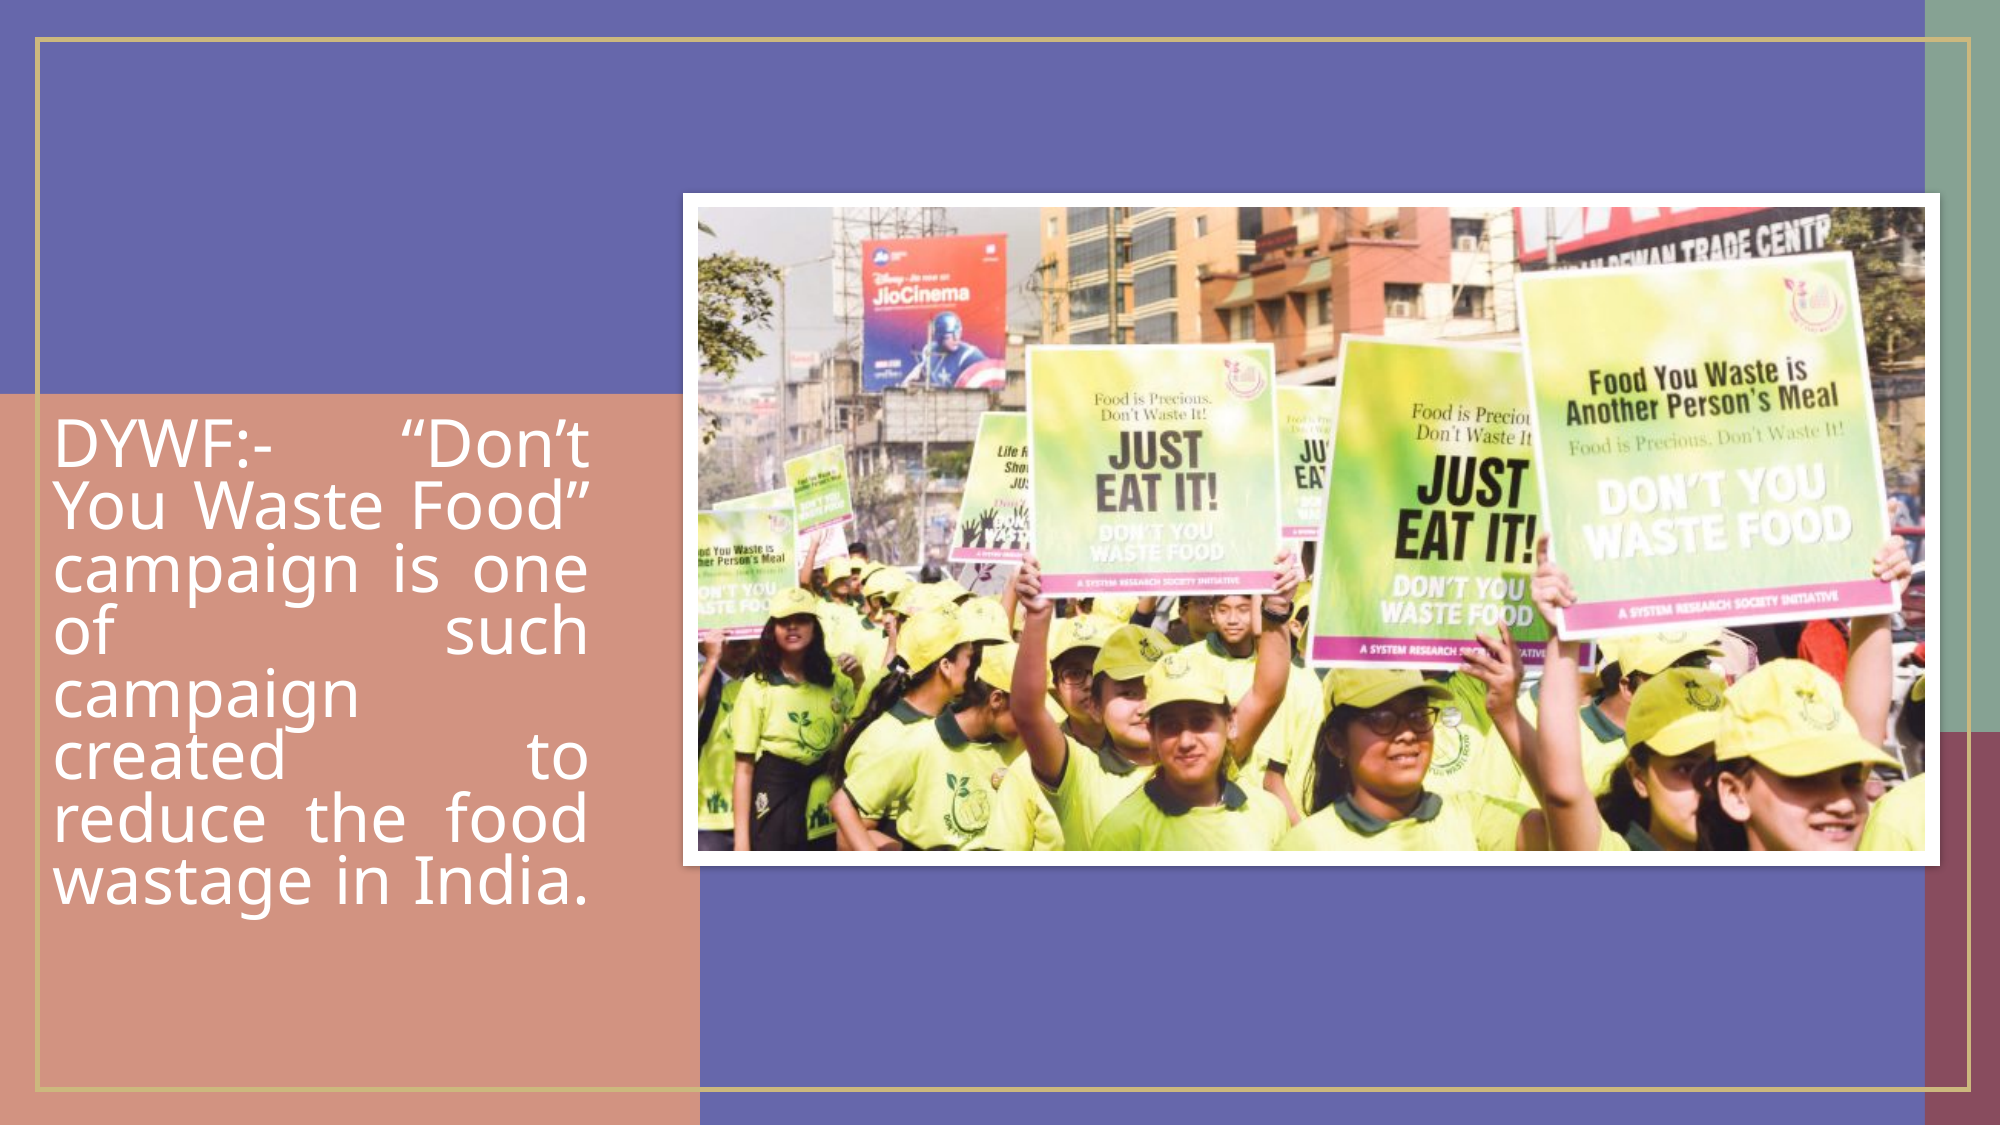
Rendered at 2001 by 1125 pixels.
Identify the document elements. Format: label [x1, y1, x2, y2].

picture [697, 0, 1925, 1125]
text_box [36, 38, 697, 1090]
text_box [1925, 38, 1970, 1090]
